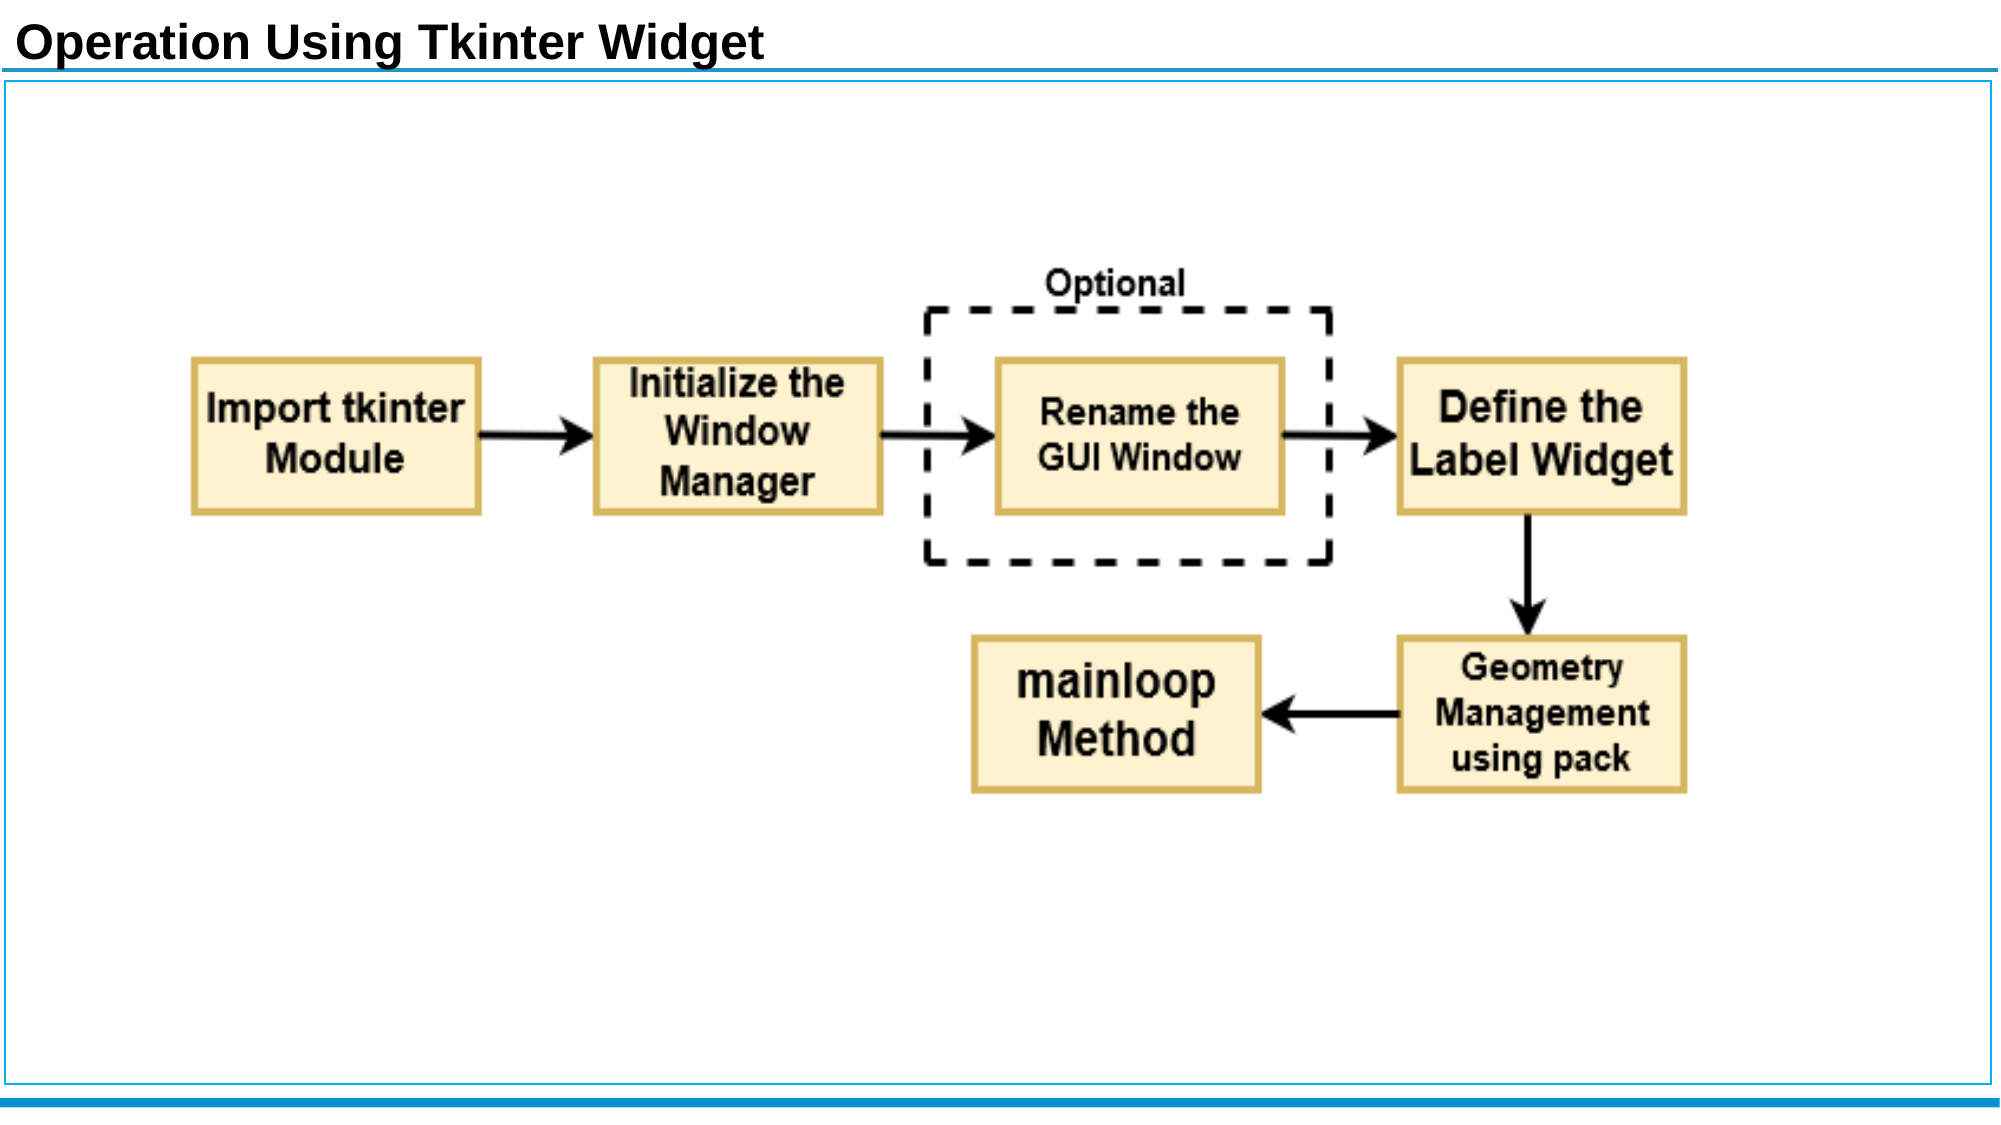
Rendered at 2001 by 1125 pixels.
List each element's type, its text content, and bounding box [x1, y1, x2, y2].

text_box [0, 1098, 2000, 1108]
picture [12, 221, 1915, 802]
text_box Operation Using Tkinter Widget [12, 9, 1266, 70]
text_box [5, 80, 1991, 1085]
